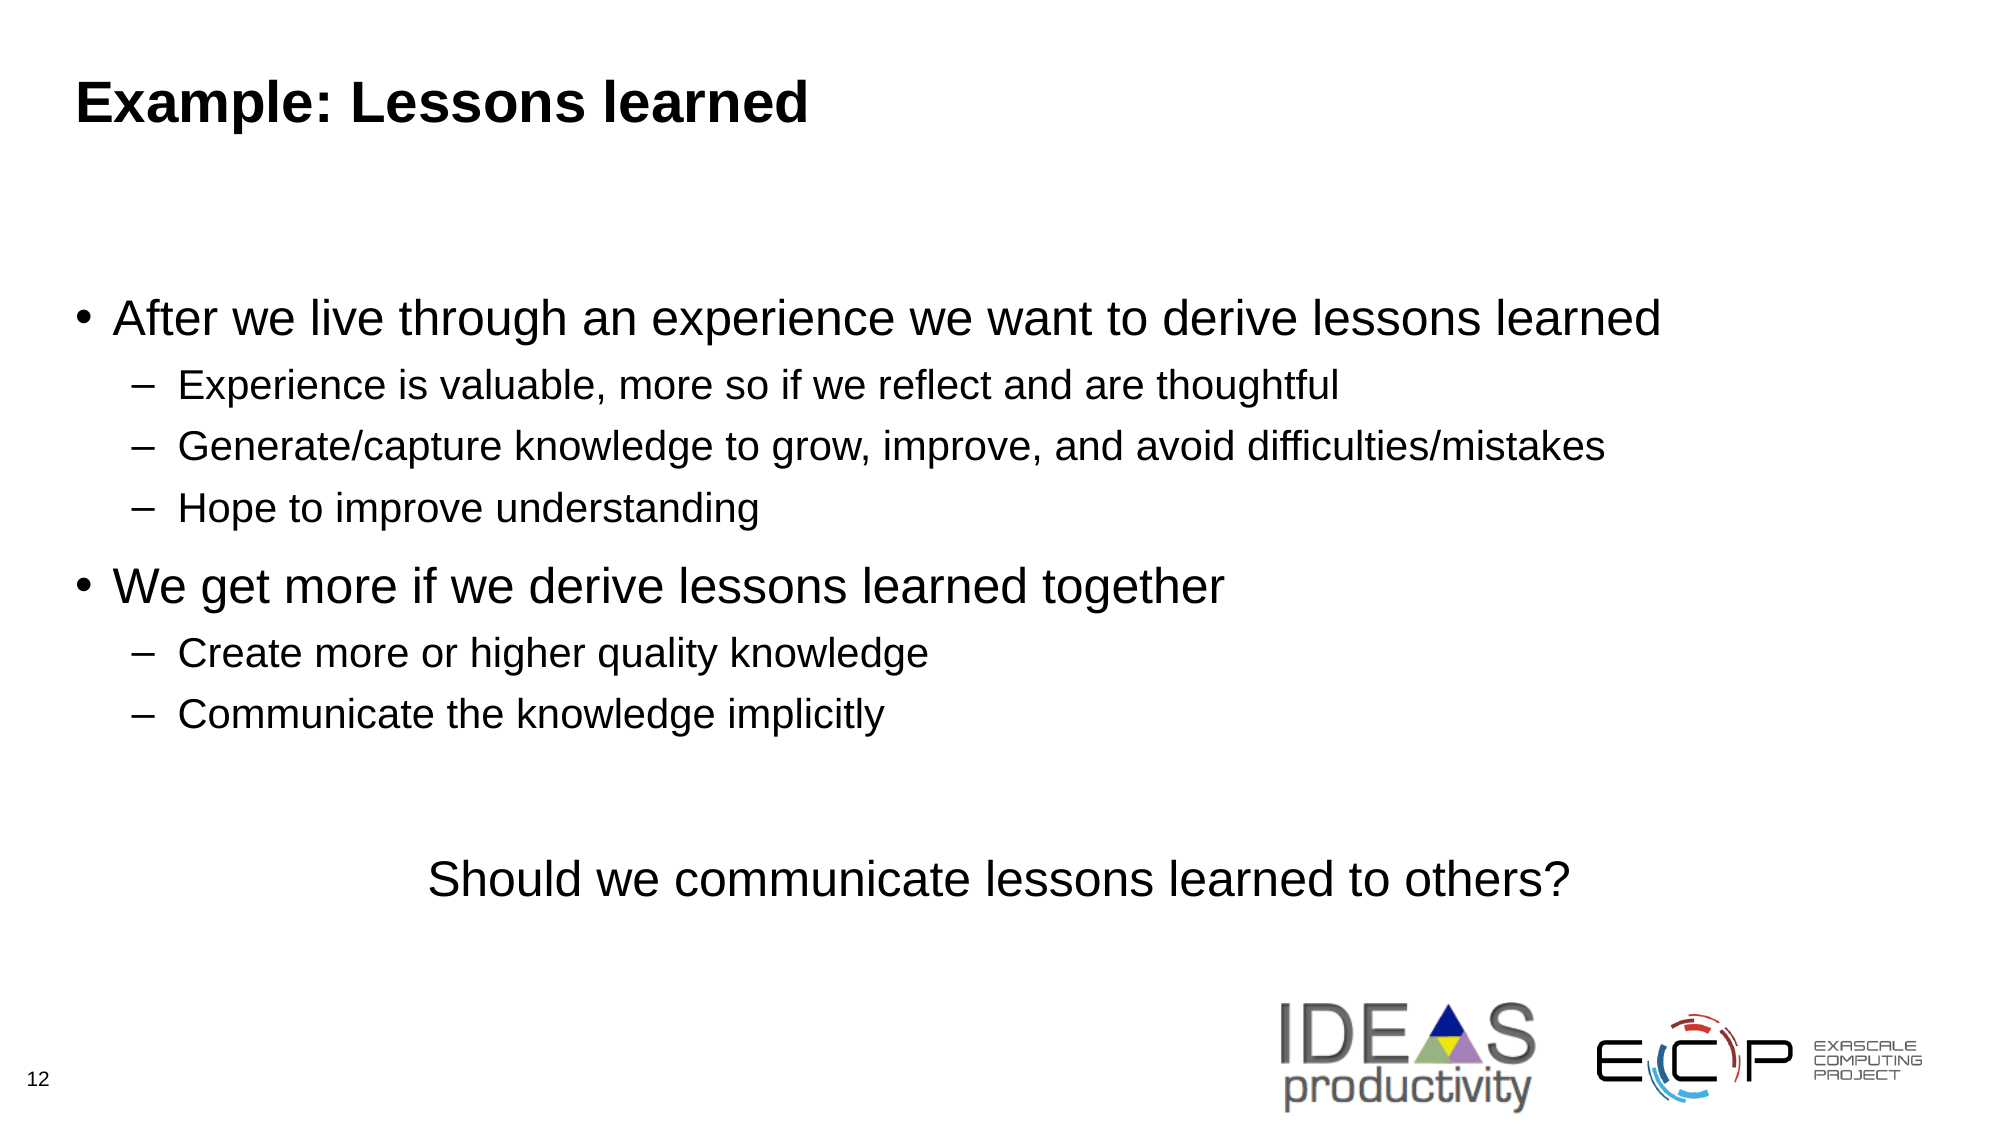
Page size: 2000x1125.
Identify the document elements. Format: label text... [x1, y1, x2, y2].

picture [1597, 1014, 1922, 1103]
title Example: Lessons learned [59, 67, 1926, 218]
picture [1280, 1002, 1537, 1114]
text_box Should we communicate lessons learned to others? [407, 838, 1592, 923]
list After we live through an experience we want to derive lessons learned Experience is valuable, more so if we reflect and are thoughtful Generate/capture knowledge to grow, improve, and avoid difficulties/mistakes Hope to improve understanding We get more if we derive lessons learned together Create more or higher quality knowledge Communicate the knowledge implicitly [59, 284, 1926, 950]
